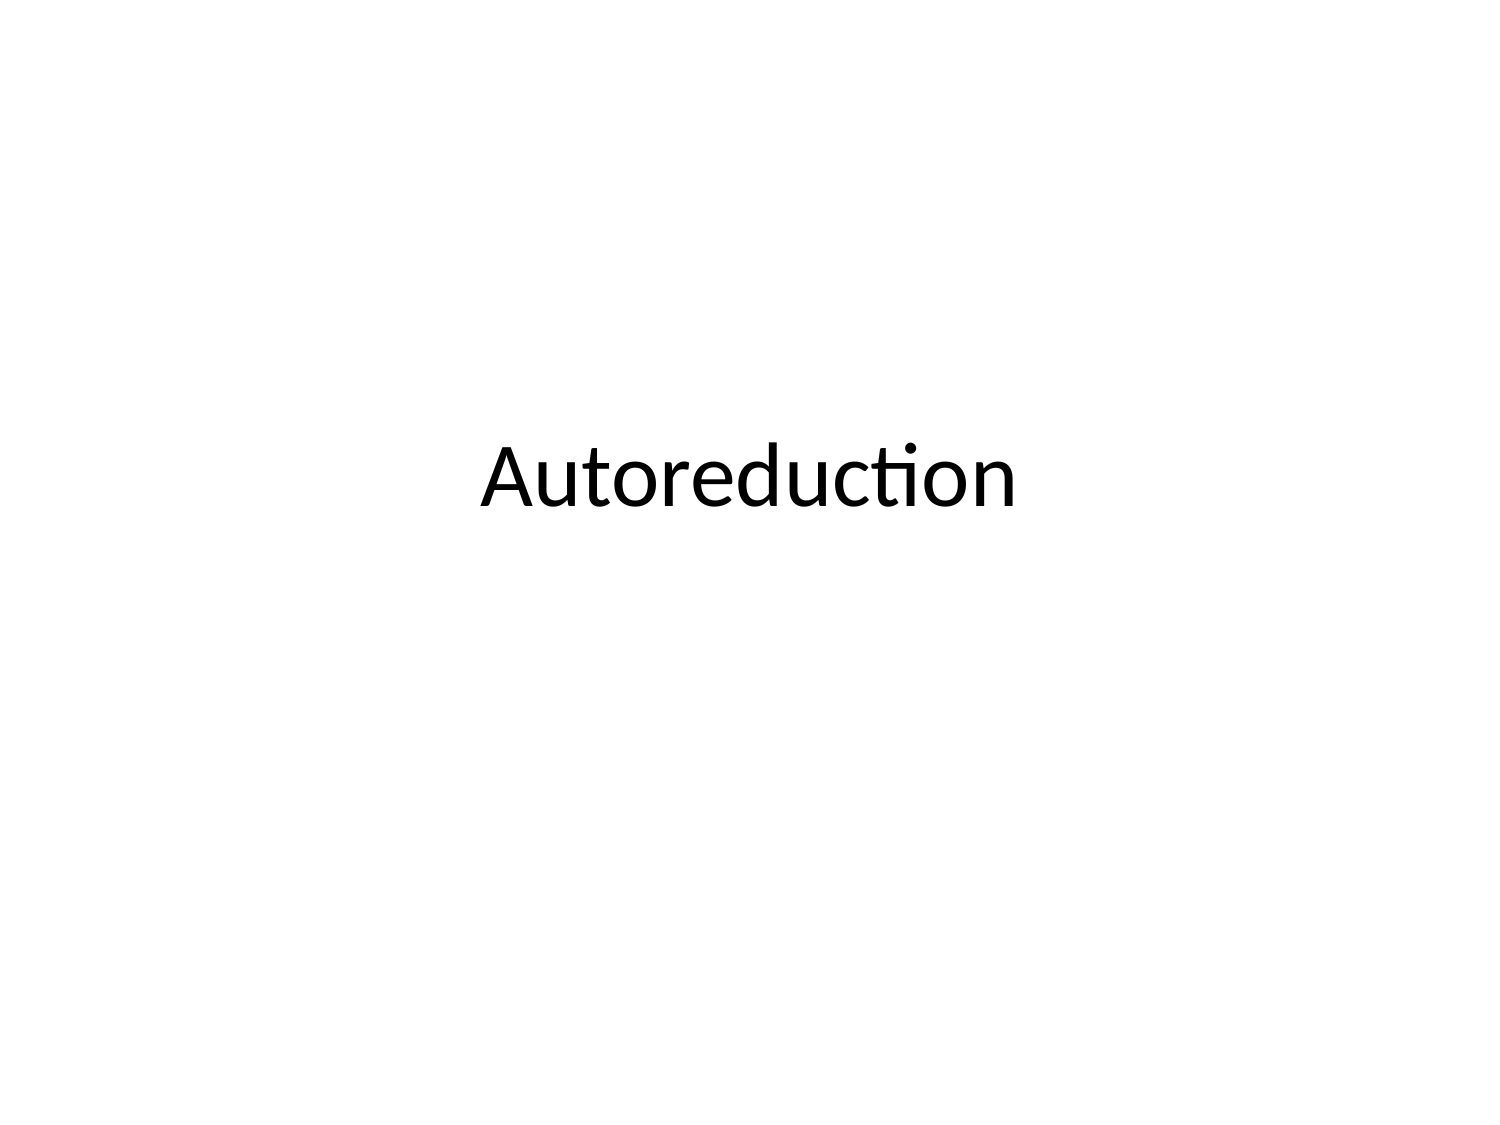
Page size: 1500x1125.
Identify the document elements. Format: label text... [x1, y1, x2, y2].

title Autoreduction [112, 349, 1388, 591]
